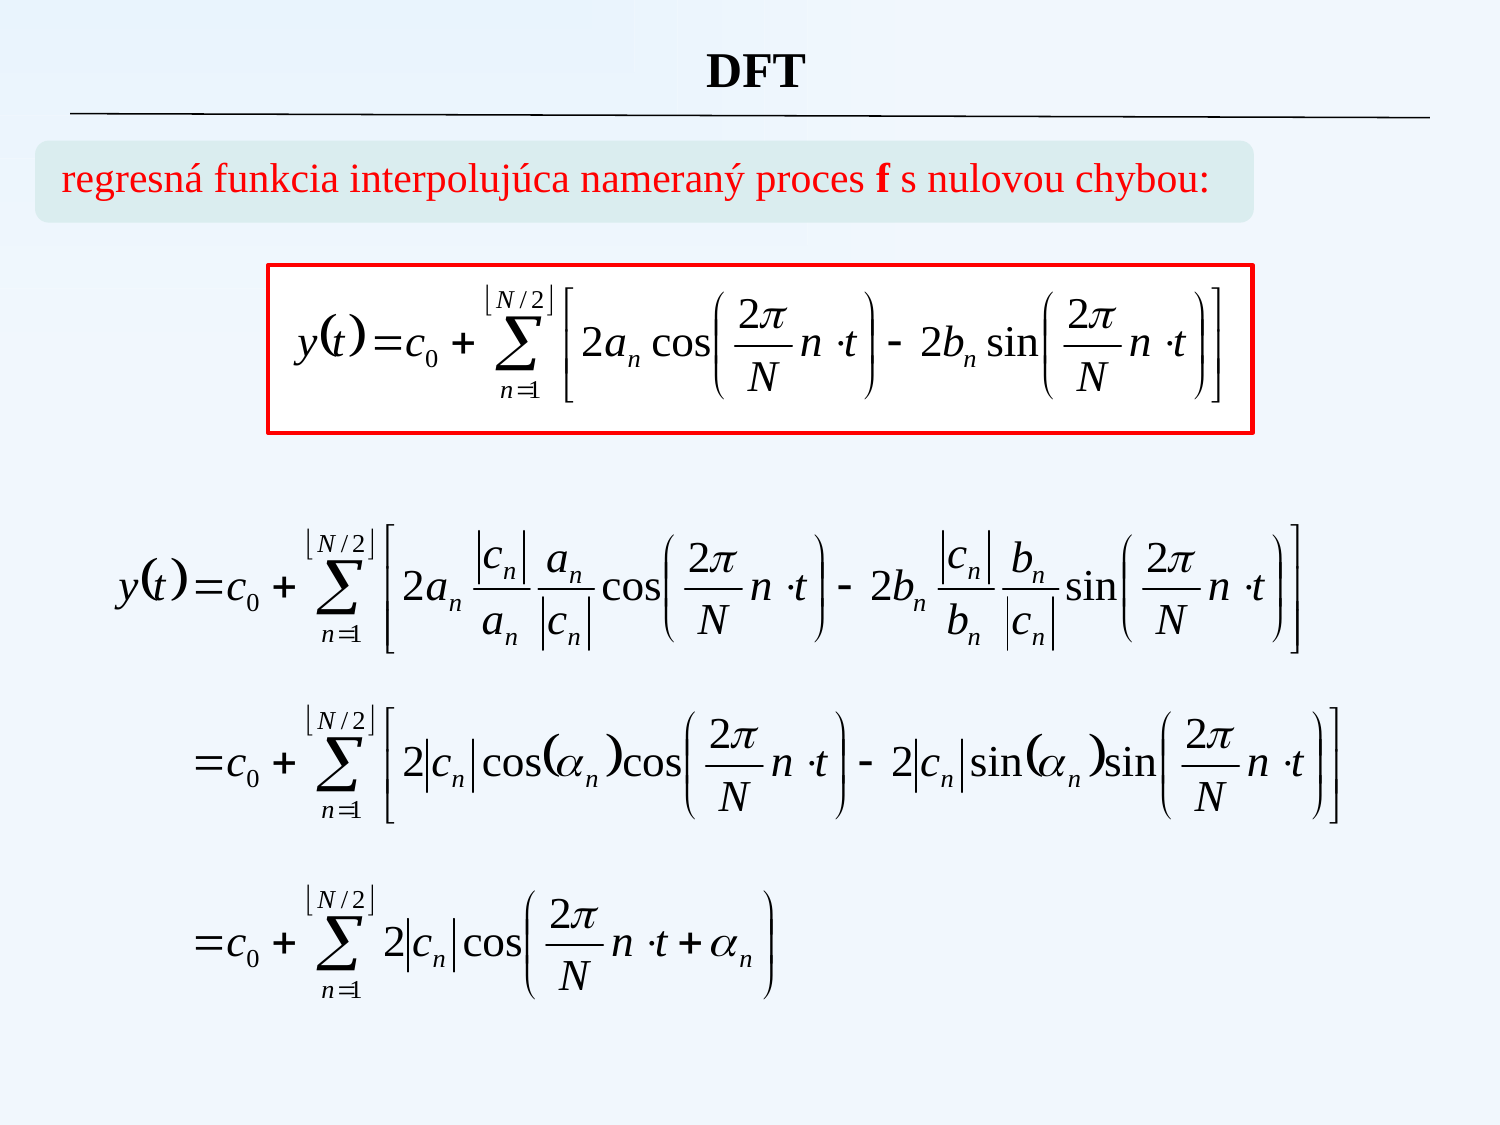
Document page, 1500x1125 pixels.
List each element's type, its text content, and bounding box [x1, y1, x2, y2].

text_box [266, 263, 1255, 435]
text_box regresná funkcia interpolujúca nameraný proces f s nulovou chybou: [45, 138, 1244, 214]
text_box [184, 878, 786, 1009]
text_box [184, 699, 1356, 833]
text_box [285, 279, 1238, 412]
text_box [162, 672, 1057, 1092]
text_box [32, 138, 1256, 225]
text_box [107, 515, 1316, 663]
text_box DFT [253, 29, 1270, 105]
